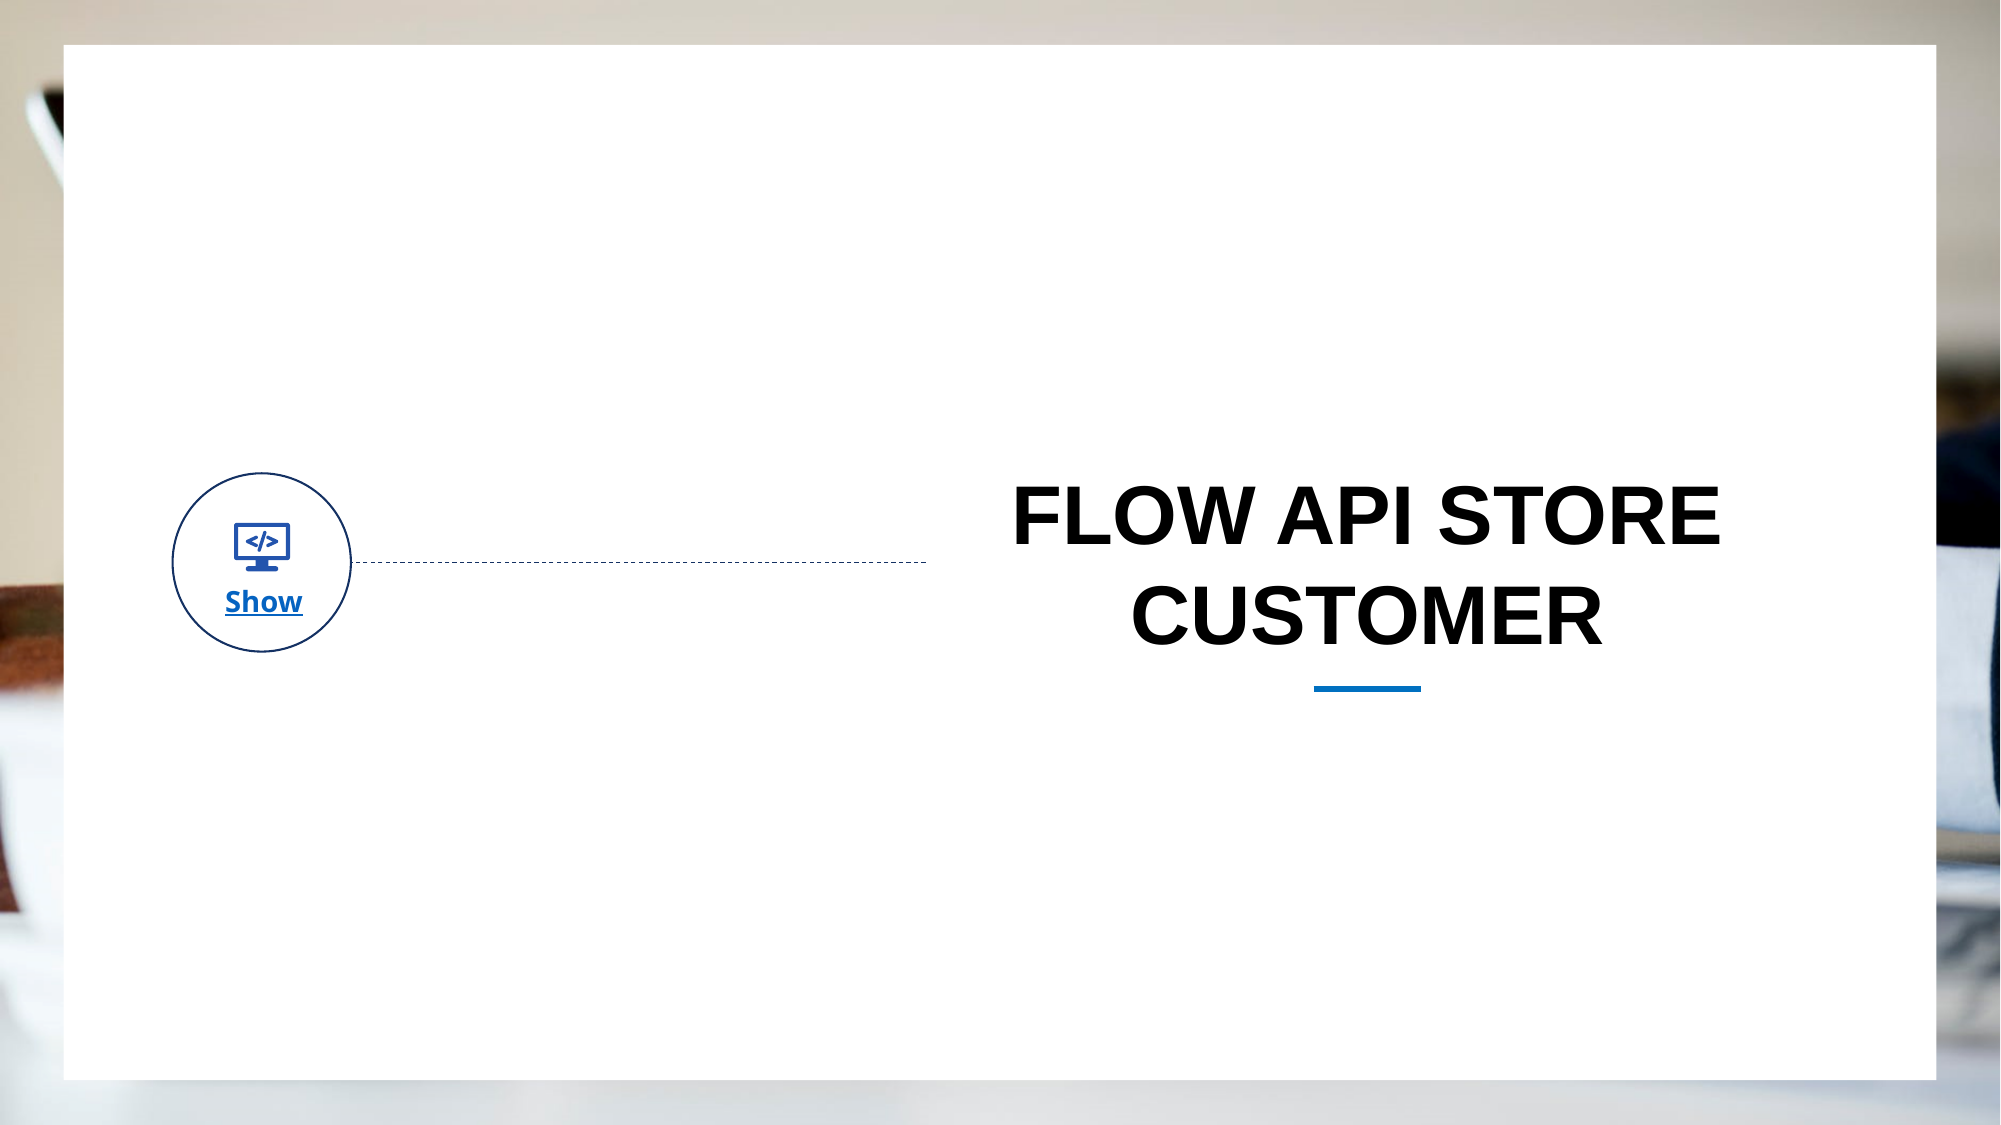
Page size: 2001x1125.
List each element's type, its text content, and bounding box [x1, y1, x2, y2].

text_box [171, 472, 352, 653]
text_box Show [210, 575, 319, 631]
picture [0, 0, 2001, 1125]
text_box FLOW API STORE CUSTOMER [925, 454, 1810, 669]
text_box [234, 522, 290, 572]
